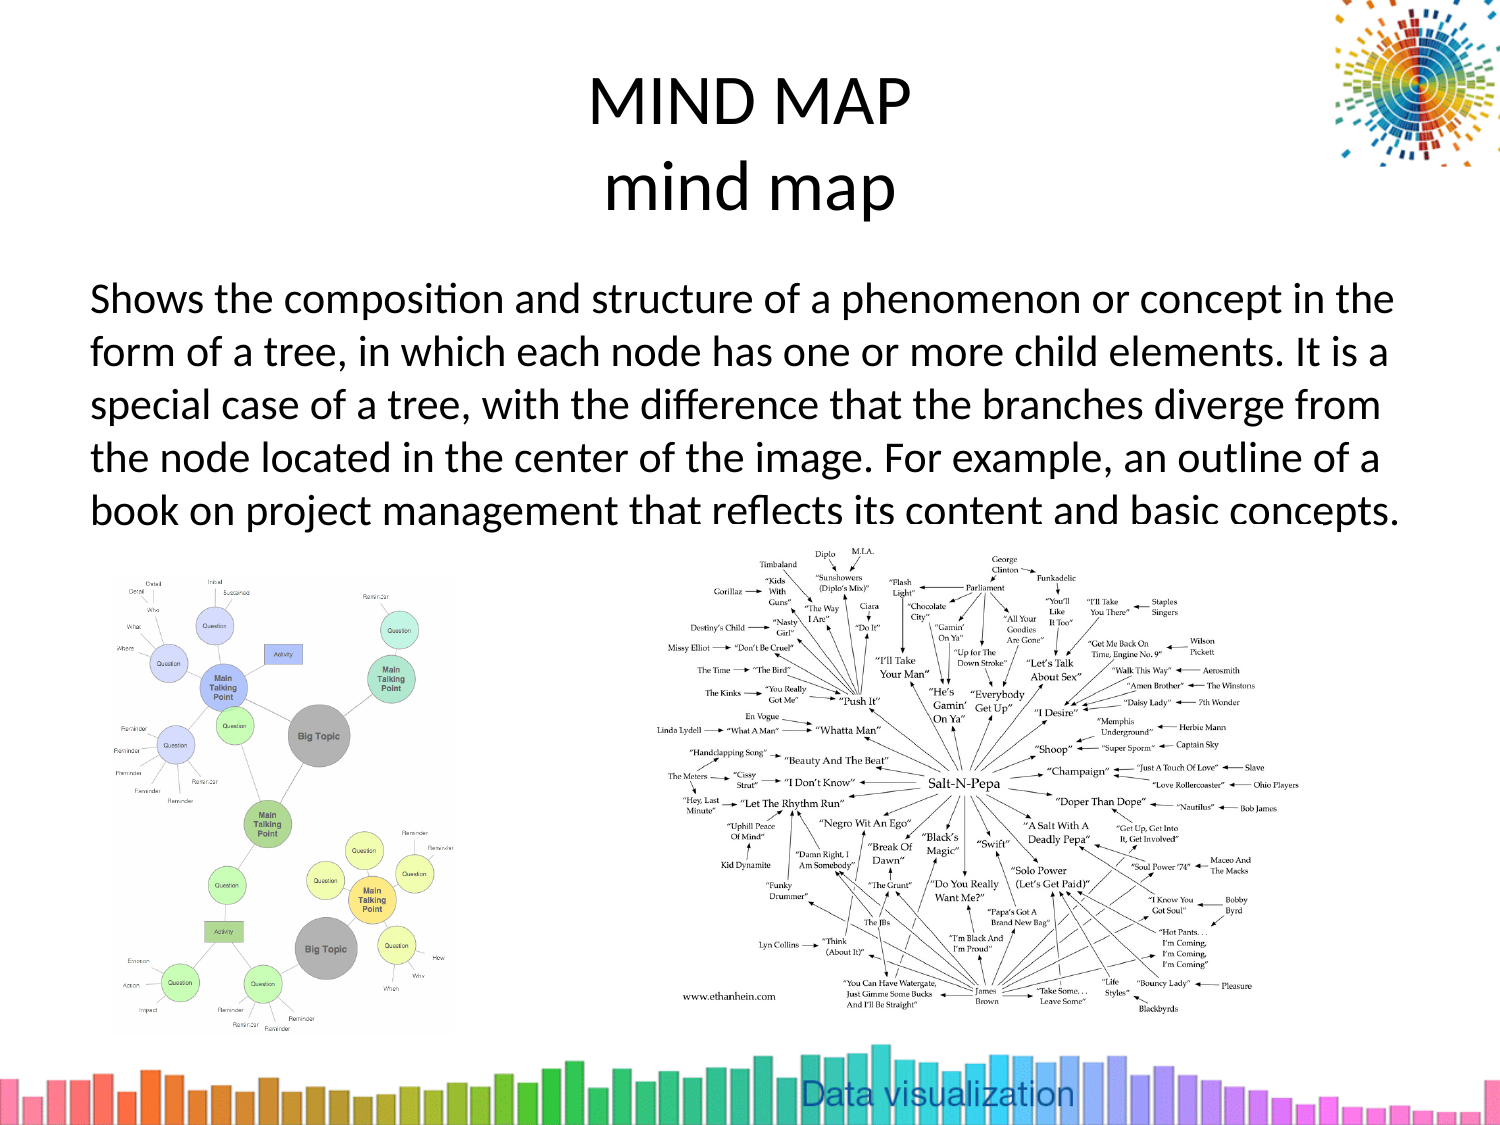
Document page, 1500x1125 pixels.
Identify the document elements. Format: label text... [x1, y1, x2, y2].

title MIND MAP mind map [75, 45, 1425, 233]
list Shows the composition and structure of a phenomenon or concept in the form of a tree, in which each node has one or more child elements. It is a special case of a tree, with the difference that the branches diverge from the node located in the center of the image. For example, an outline of a book on project management that reflects its content and basic concepts. [75, 262, 1425, 563]
picture [0, 0, 1500, 1125]
